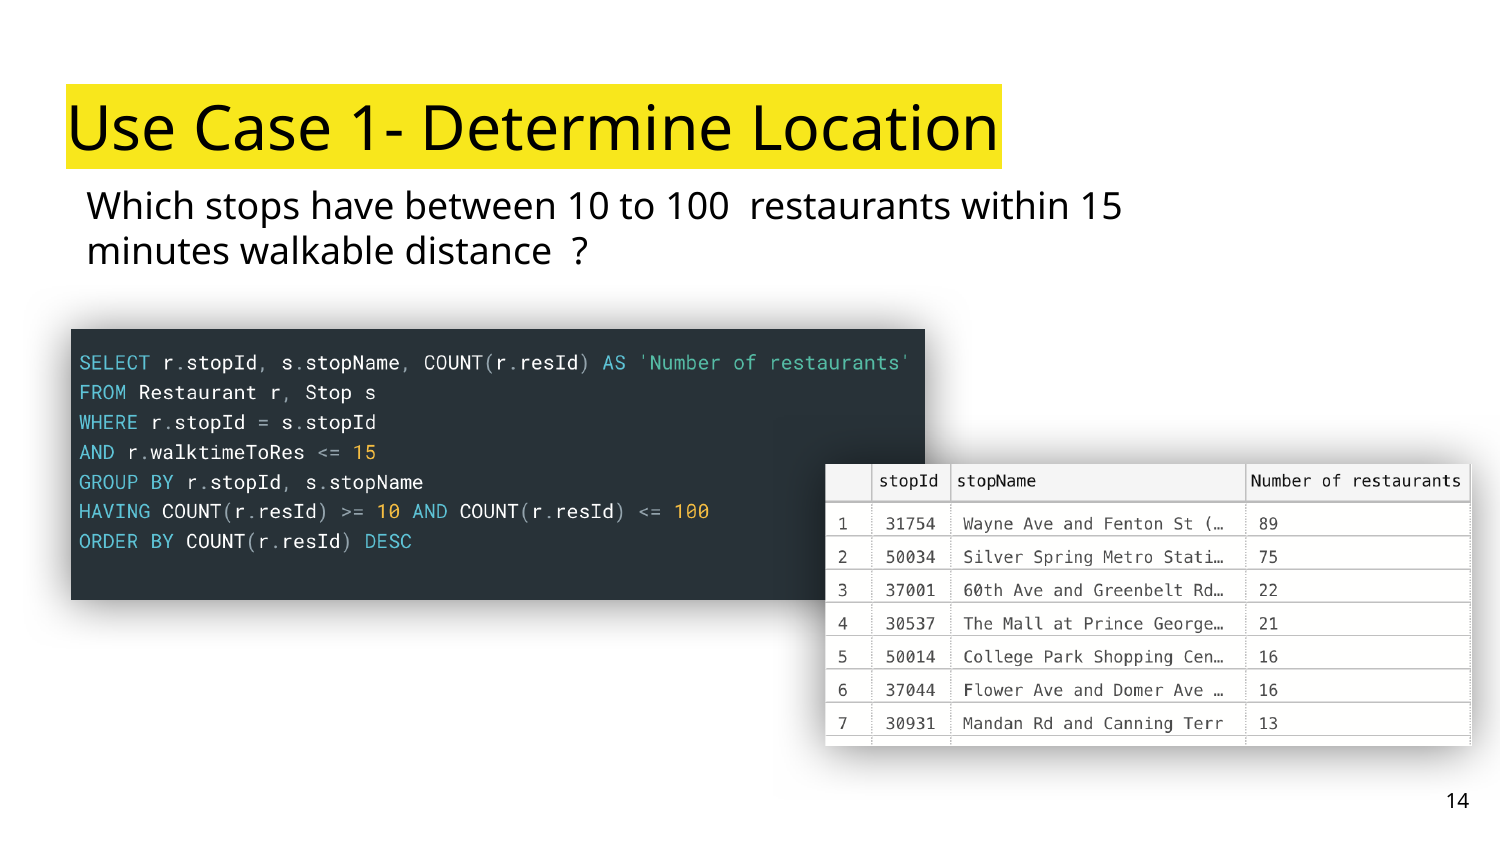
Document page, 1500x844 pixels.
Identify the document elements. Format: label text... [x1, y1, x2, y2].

picture [70, 329, 1473, 746]
text_box Which stops have between 10 to 100 restaurants within 15 minutes walkable distance ? [71, 166, 1172, 267]
title Use Case 1- Determine Location [51, 72, 1449, 167]
slide_number 14 [1394, 770, 1484, 834]
